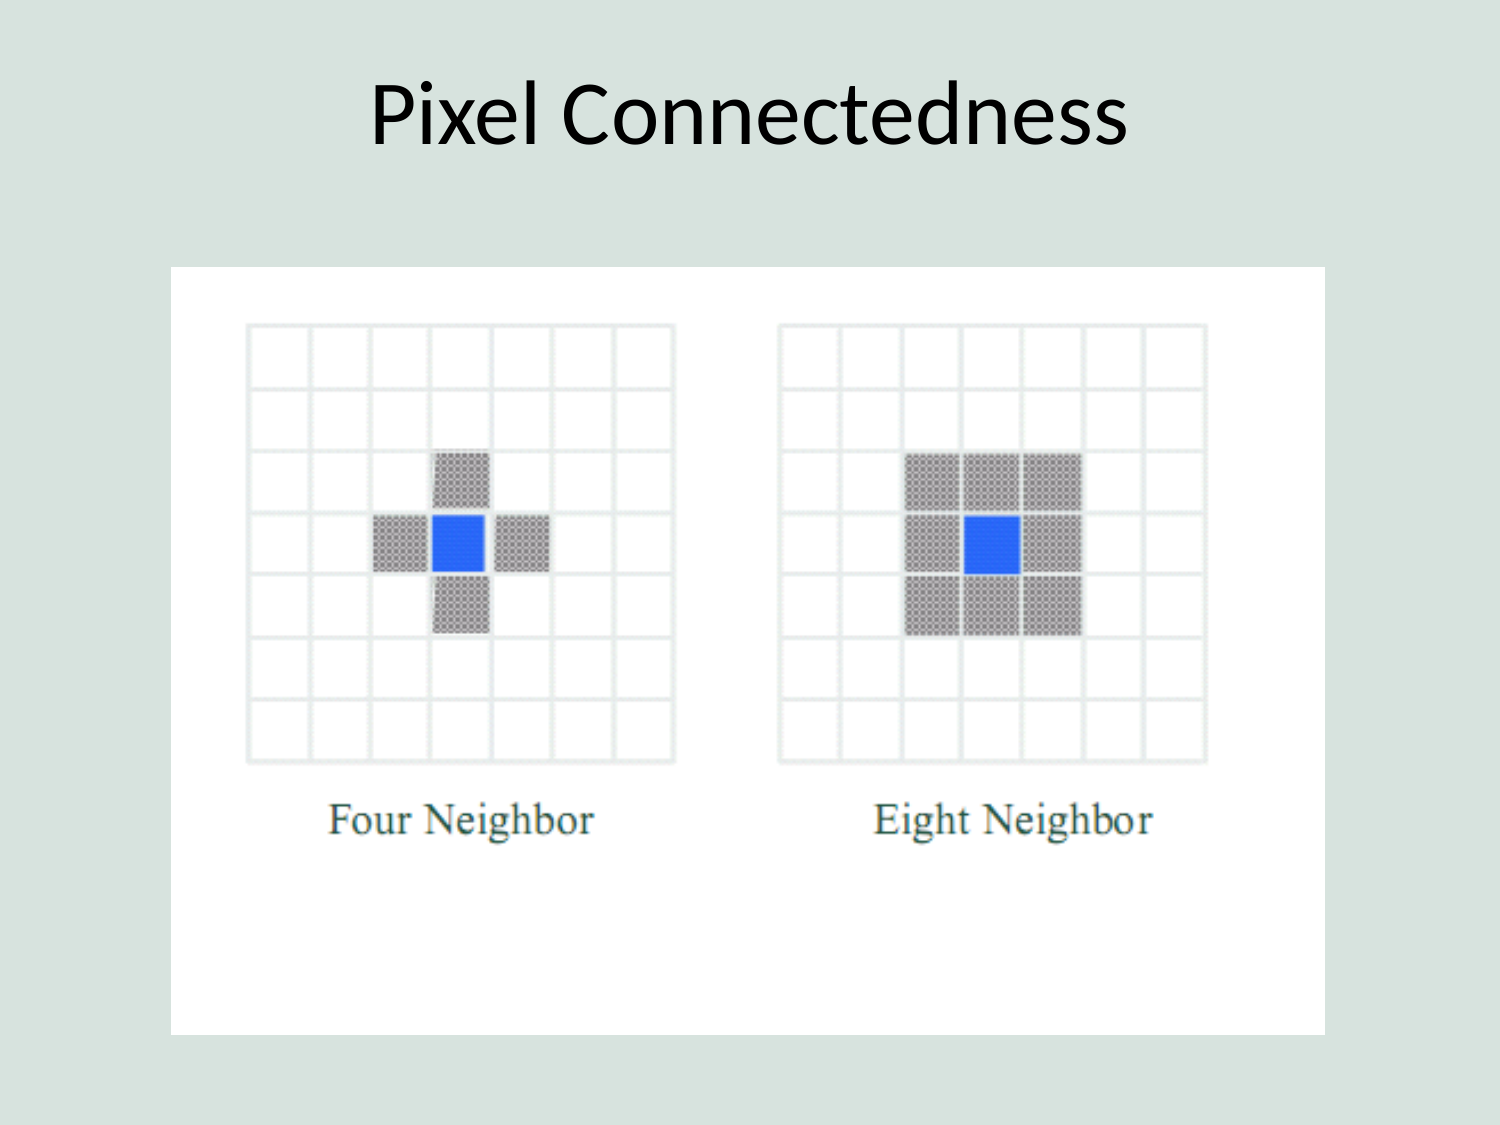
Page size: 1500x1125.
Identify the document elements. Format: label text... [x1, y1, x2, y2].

picture [170, 266, 1325, 1036]
text_box Pixel Connectedness [74, 45, 1425, 233]
